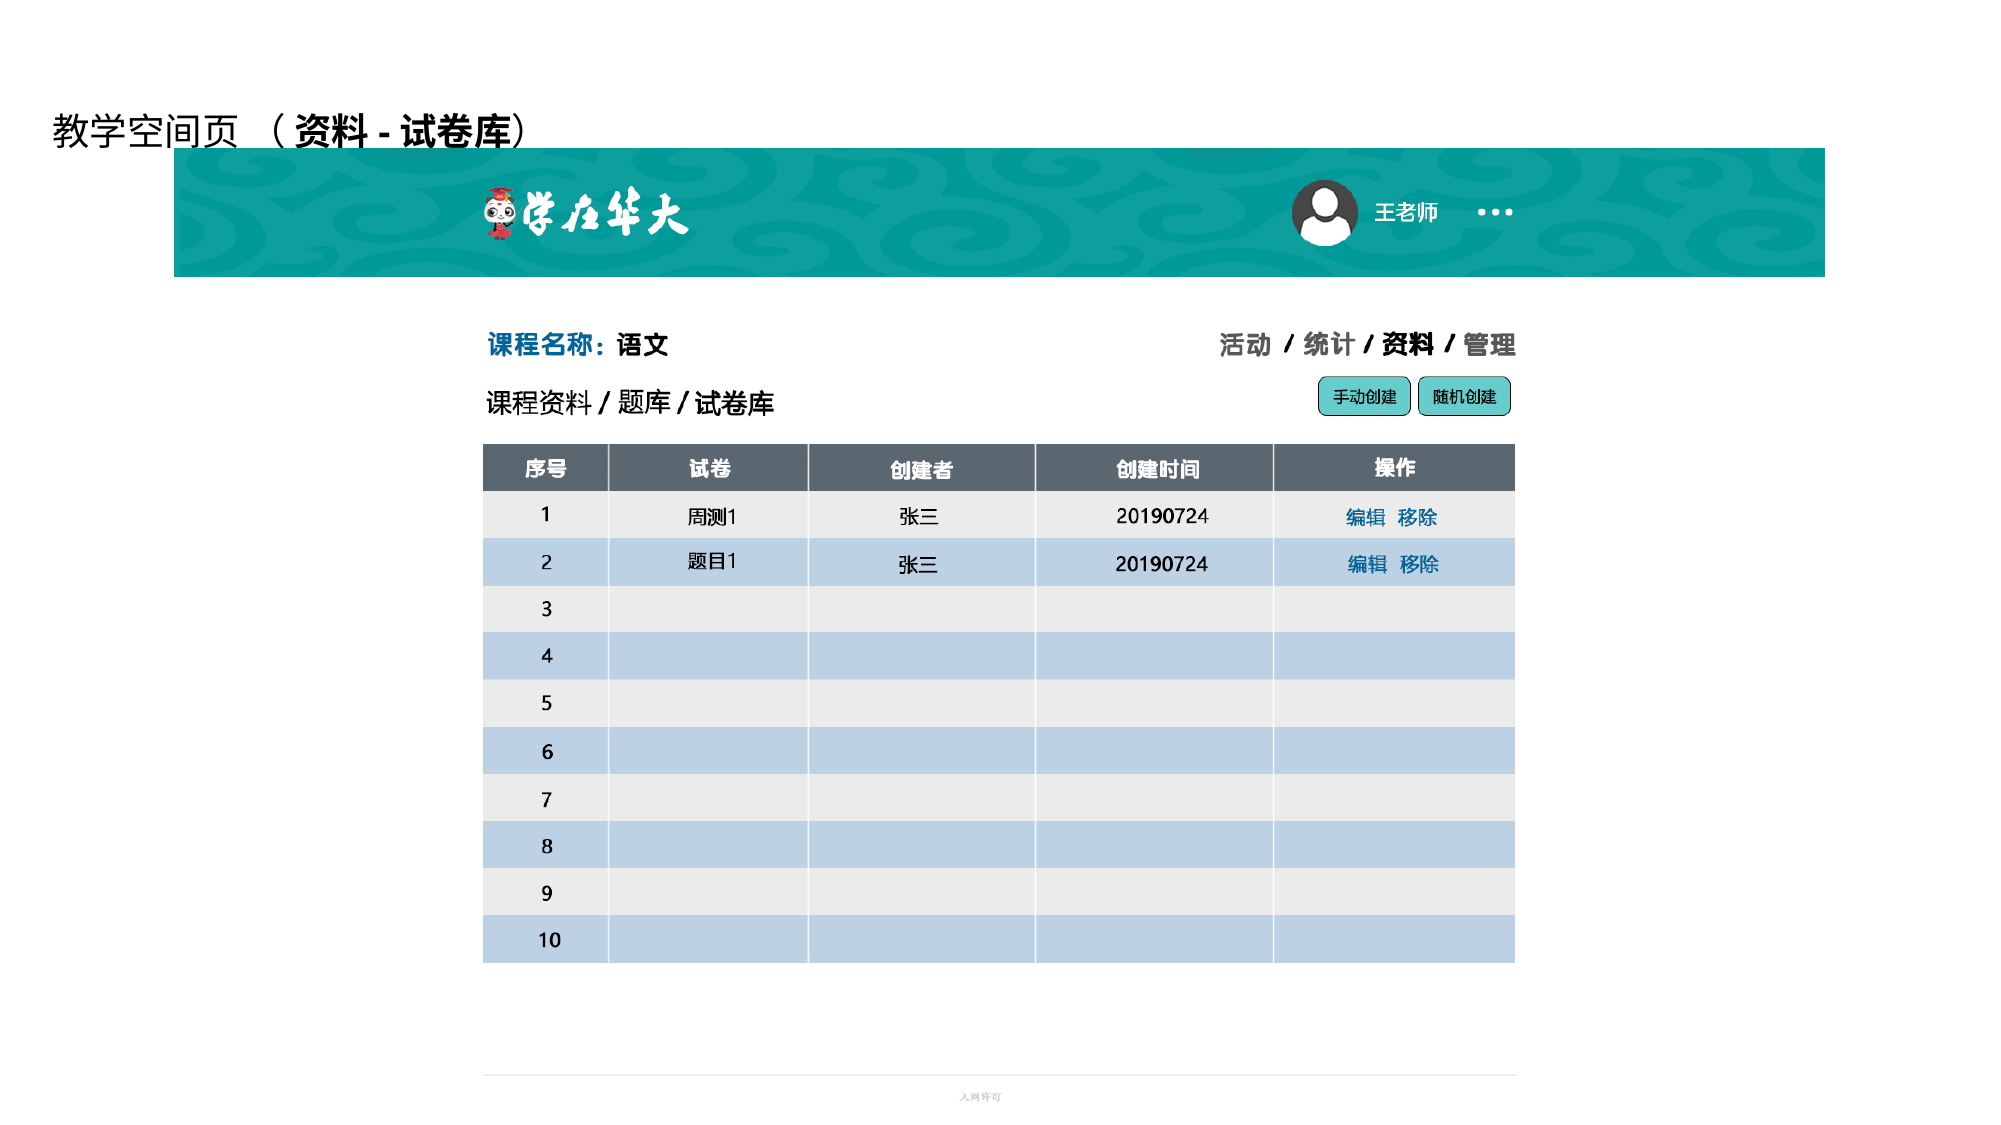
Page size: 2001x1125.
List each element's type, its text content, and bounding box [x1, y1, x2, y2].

picture [174, 148, 1825, 1124]
text_box 教学空间页 （ 资料-试卷库） [37, 100, 582, 161]
